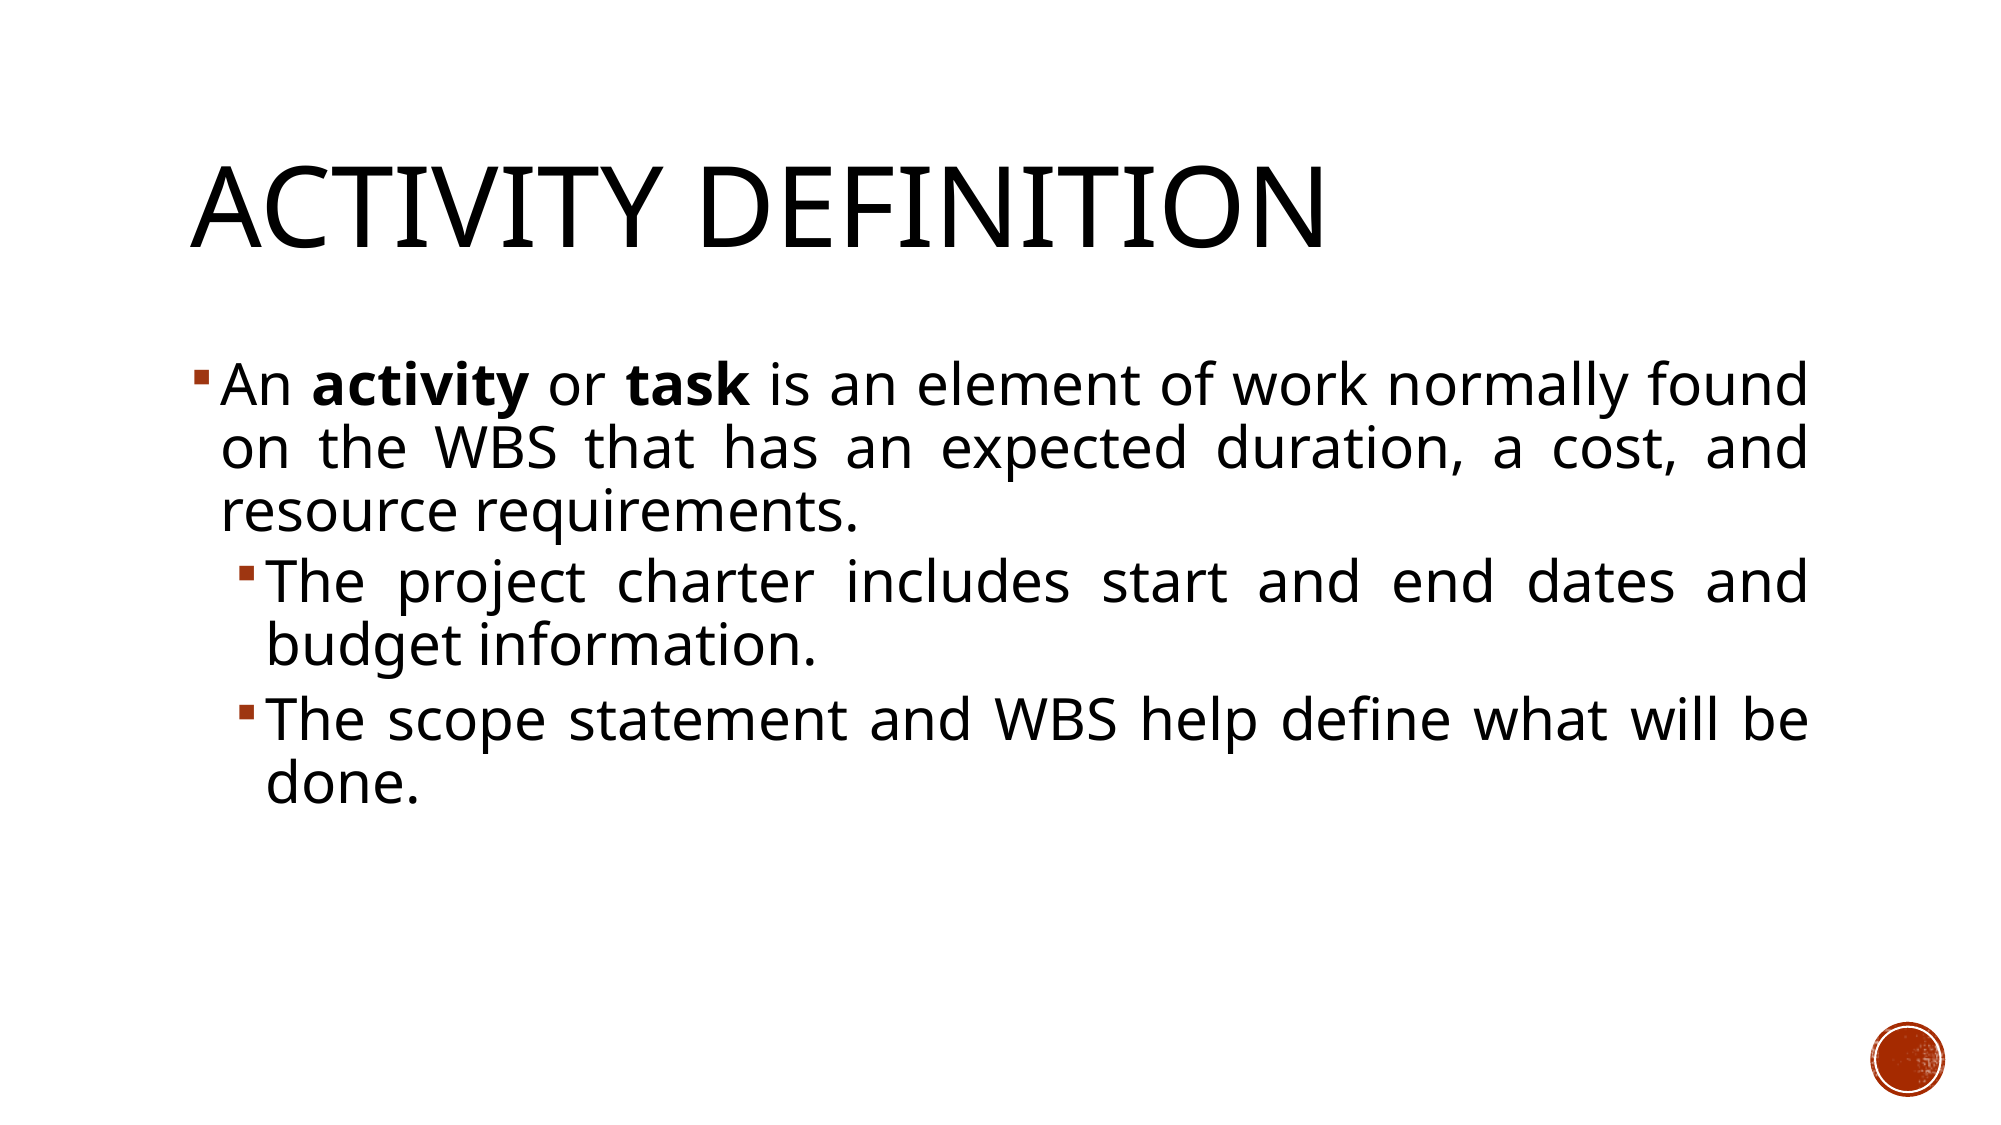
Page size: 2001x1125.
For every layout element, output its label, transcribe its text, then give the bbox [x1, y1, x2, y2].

title Activity Definition [175, 79, 1826, 344]
list An activity or task is an element of work normally found on the WBS that has an expected duration, a cost, and resource requirements. The project charter includes start and end dates and budget information. The scope statement and WBS help define what will be done. [175, 348, 1826, 1013]
